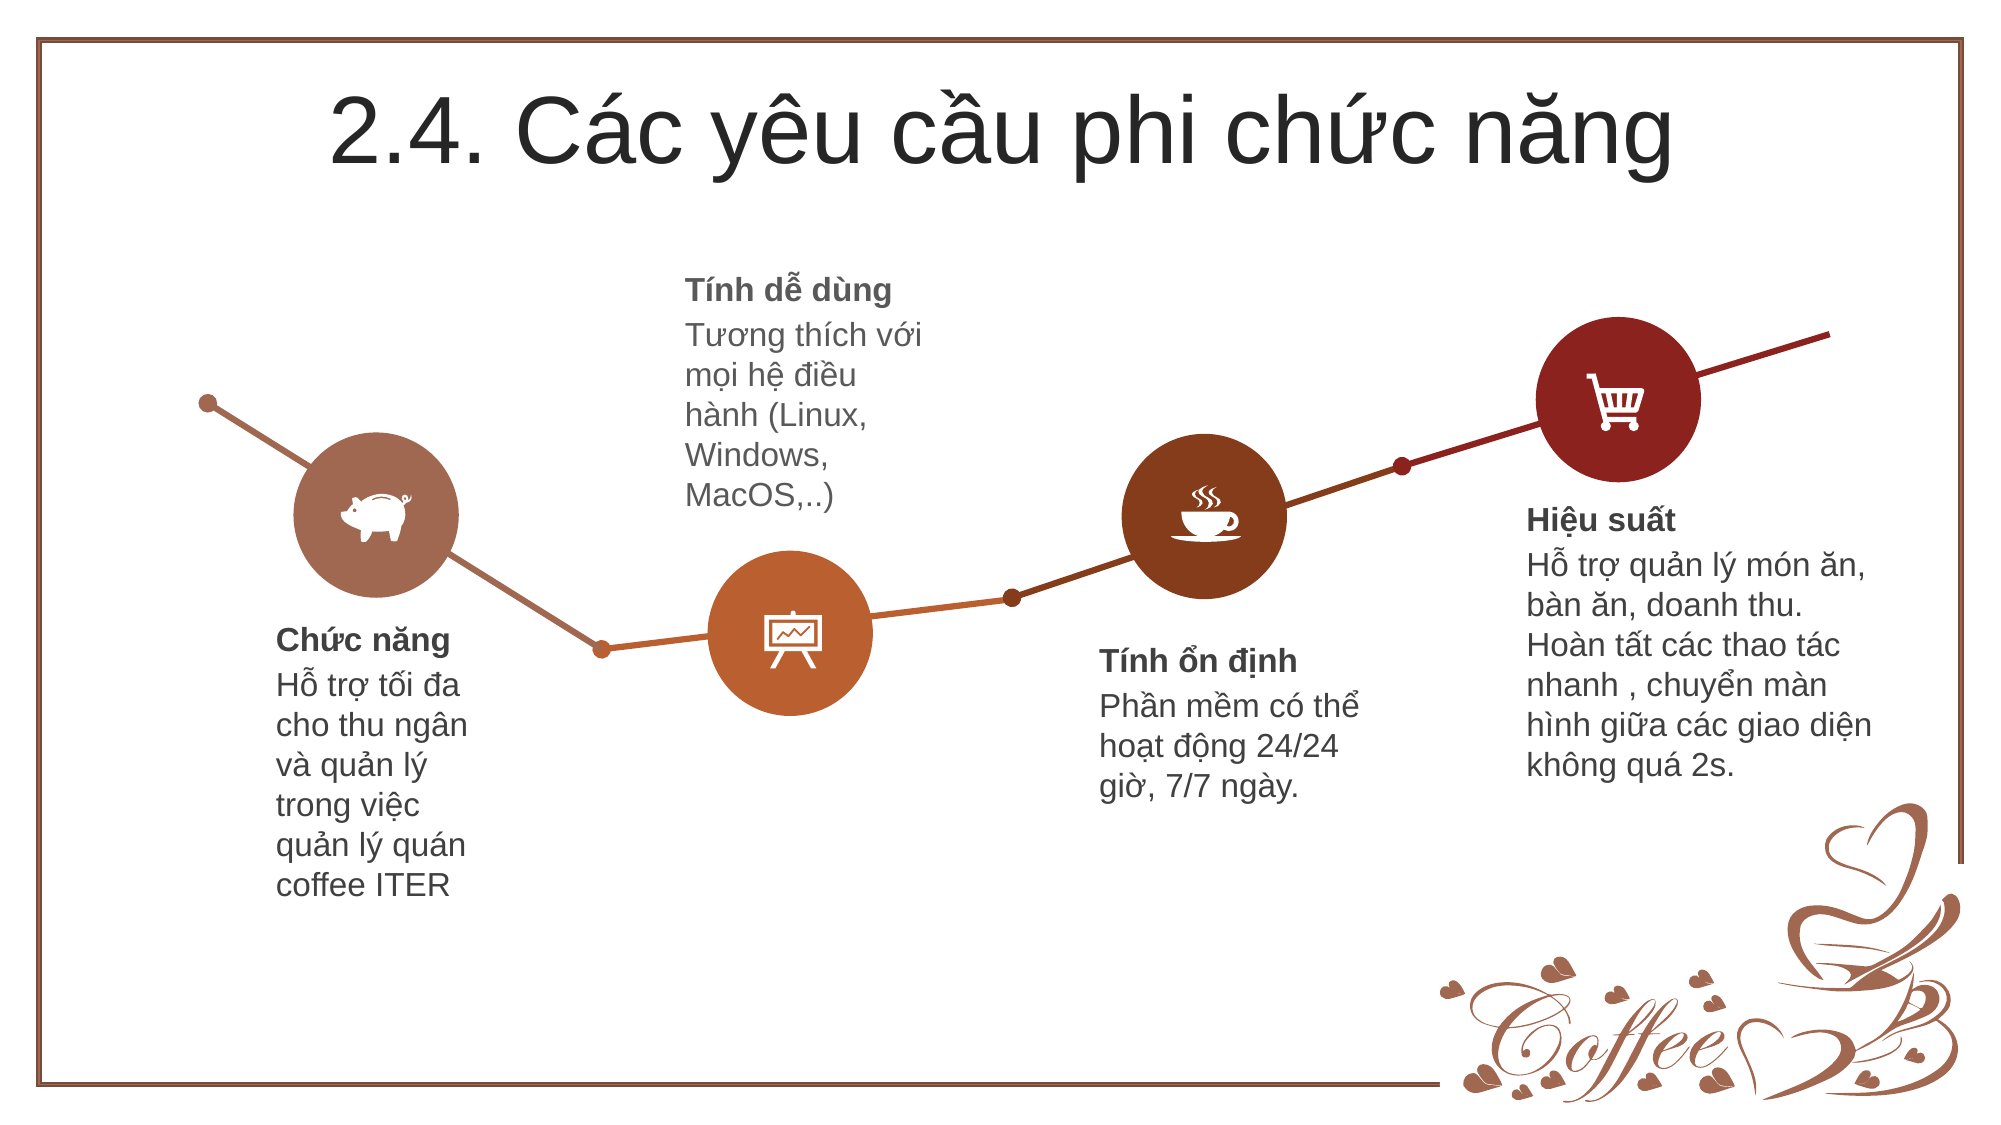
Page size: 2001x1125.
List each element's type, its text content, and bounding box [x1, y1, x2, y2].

list 2.4. Các yêu cầu phi chức năng [53, 73, 1952, 193]
text_box [713, 549, 867, 599]
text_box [207, 403, 602, 650]
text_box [602, 599, 1013, 650]
text_box [1566, 315, 1671, 334]
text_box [1012, 466, 1403, 598]
text_box [763, 650, 824, 670]
text_box [1137, 432, 1272, 466]
text_box [1568, 467, 1669, 484]
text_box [1511, 490, 1891, 794]
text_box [1084, 631, 1403, 814]
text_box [670, 260, 949, 524]
text_box [708, 650, 873, 718]
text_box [1402, 334, 1830, 467]
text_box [261, 610, 492, 914]
